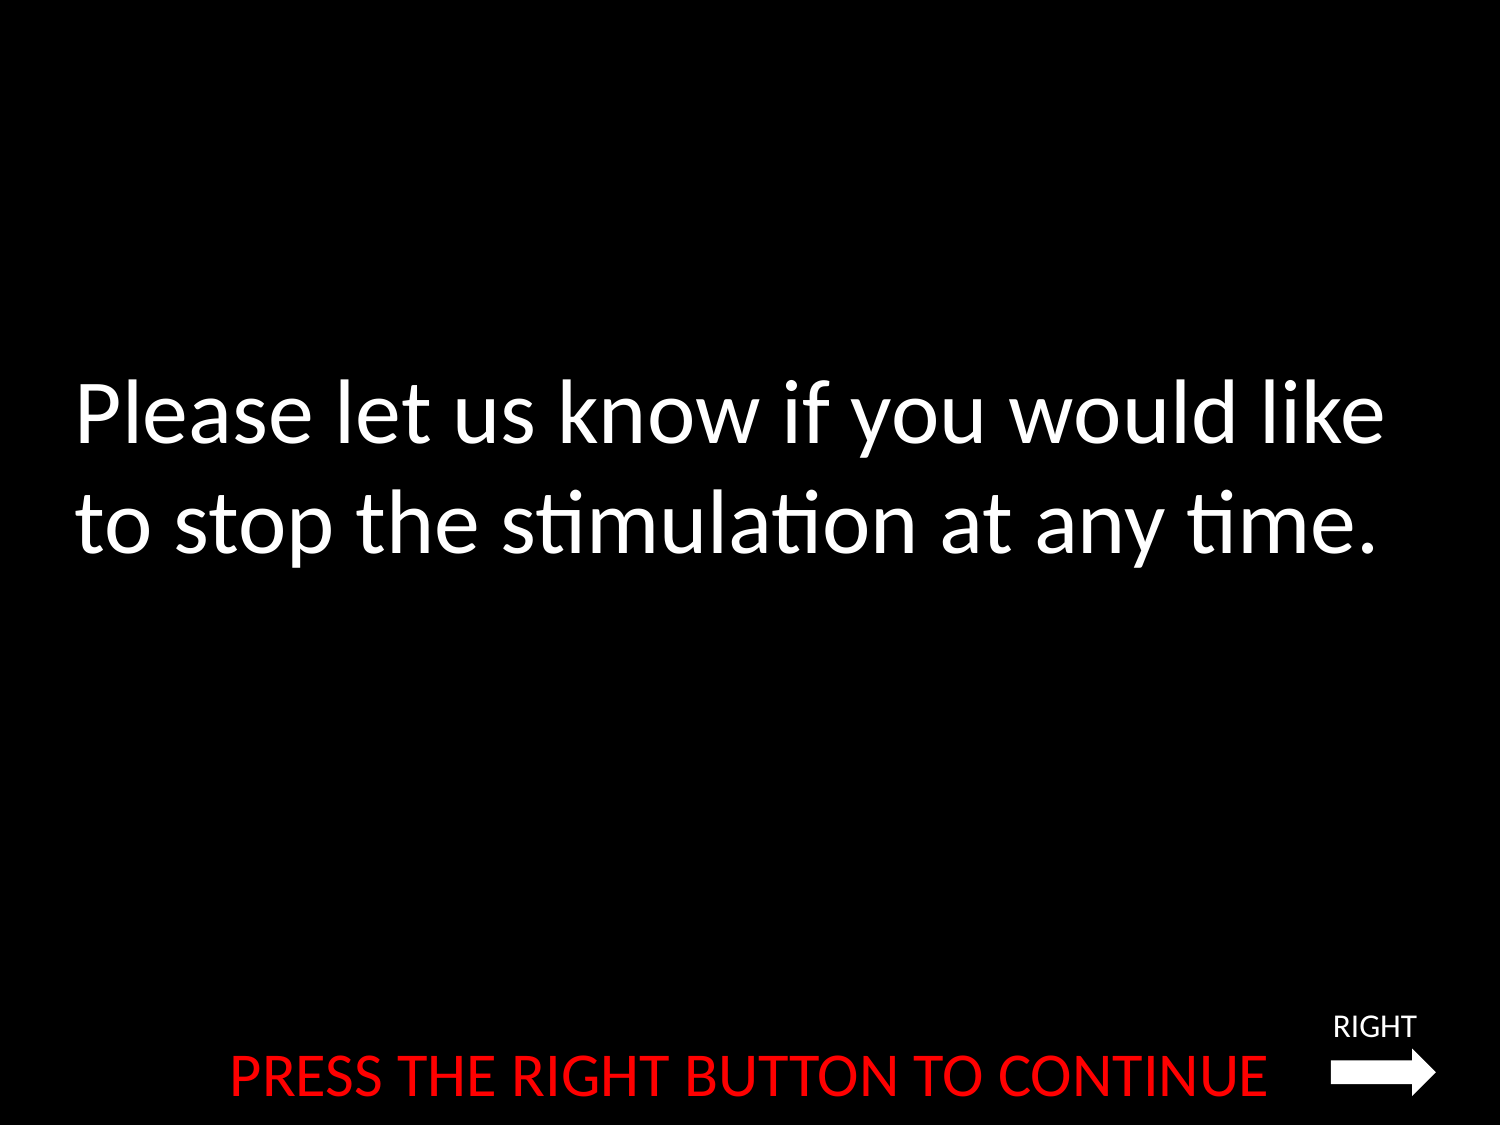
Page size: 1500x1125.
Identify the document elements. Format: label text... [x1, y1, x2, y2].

text_box RIGHT [1249, 996, 1500, 1125]
text_box PRESS THE RIGHT BUTTON TO CONTINUE [0, 1017, 1249, 1125]
text_box [1330, 1047, 1437, 1097]
title Please let us know if you would like to stop the stimulation at any time. [59, 57, 1448, 866]
